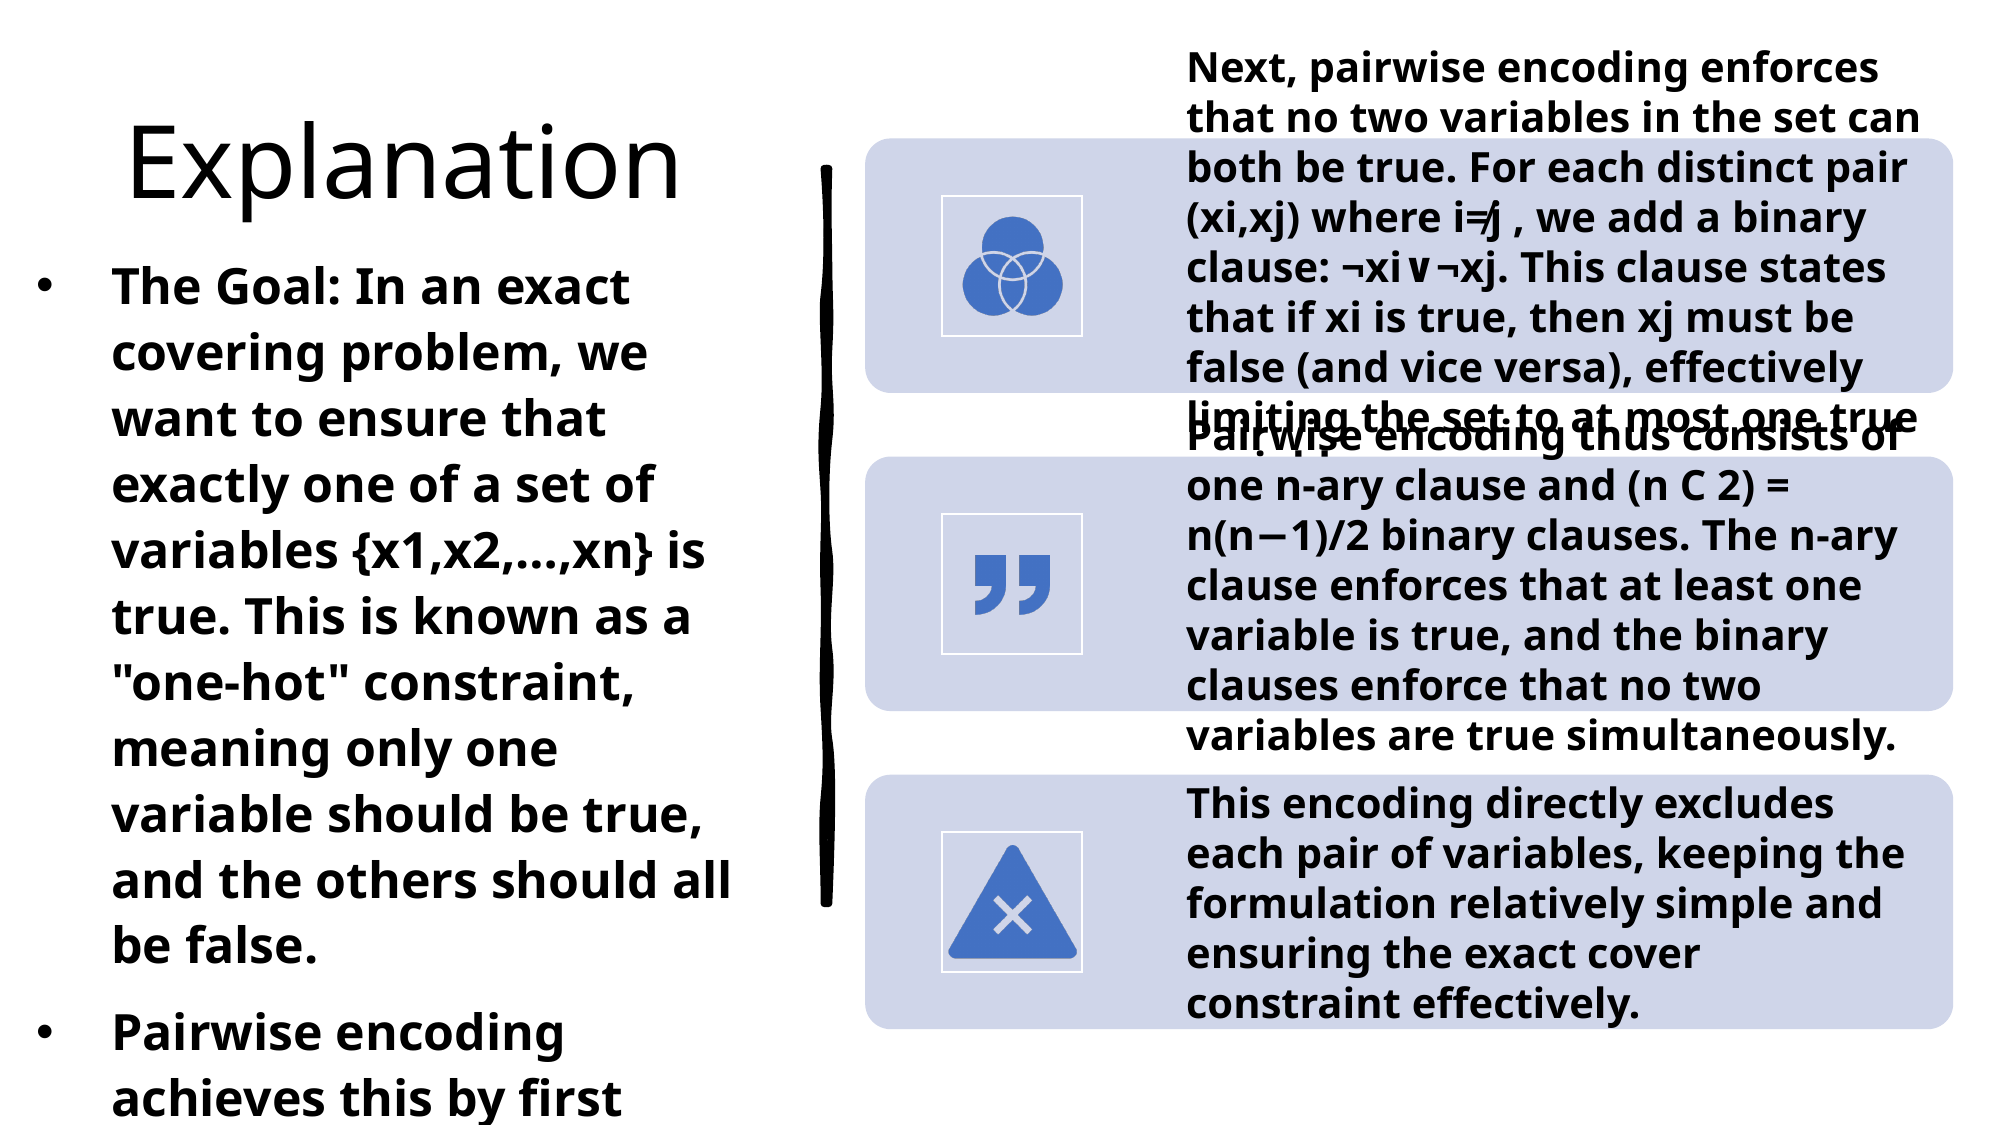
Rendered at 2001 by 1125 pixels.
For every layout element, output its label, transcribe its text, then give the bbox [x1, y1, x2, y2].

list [865, 138, 1954, 1030]
list The Goal: In an exact covering problem, we want to ensure that exactly one of a set of variables {x1,x2,…,xn} is true. This is known as a "one-hot" constraint, meaning only one variable should be true, and the others should all be false. Pairwise encoding achieves this by first requiring that at least one variable in the set {x1,…,xn} is true. This is done with an n-ary clause: x1 ∨ x2 ∨…∨ xn. ​This clause simply ensures that at least one xi​ is true. [20, 240, 783, 927]
title Explanation [109, 61, 755, 227]
